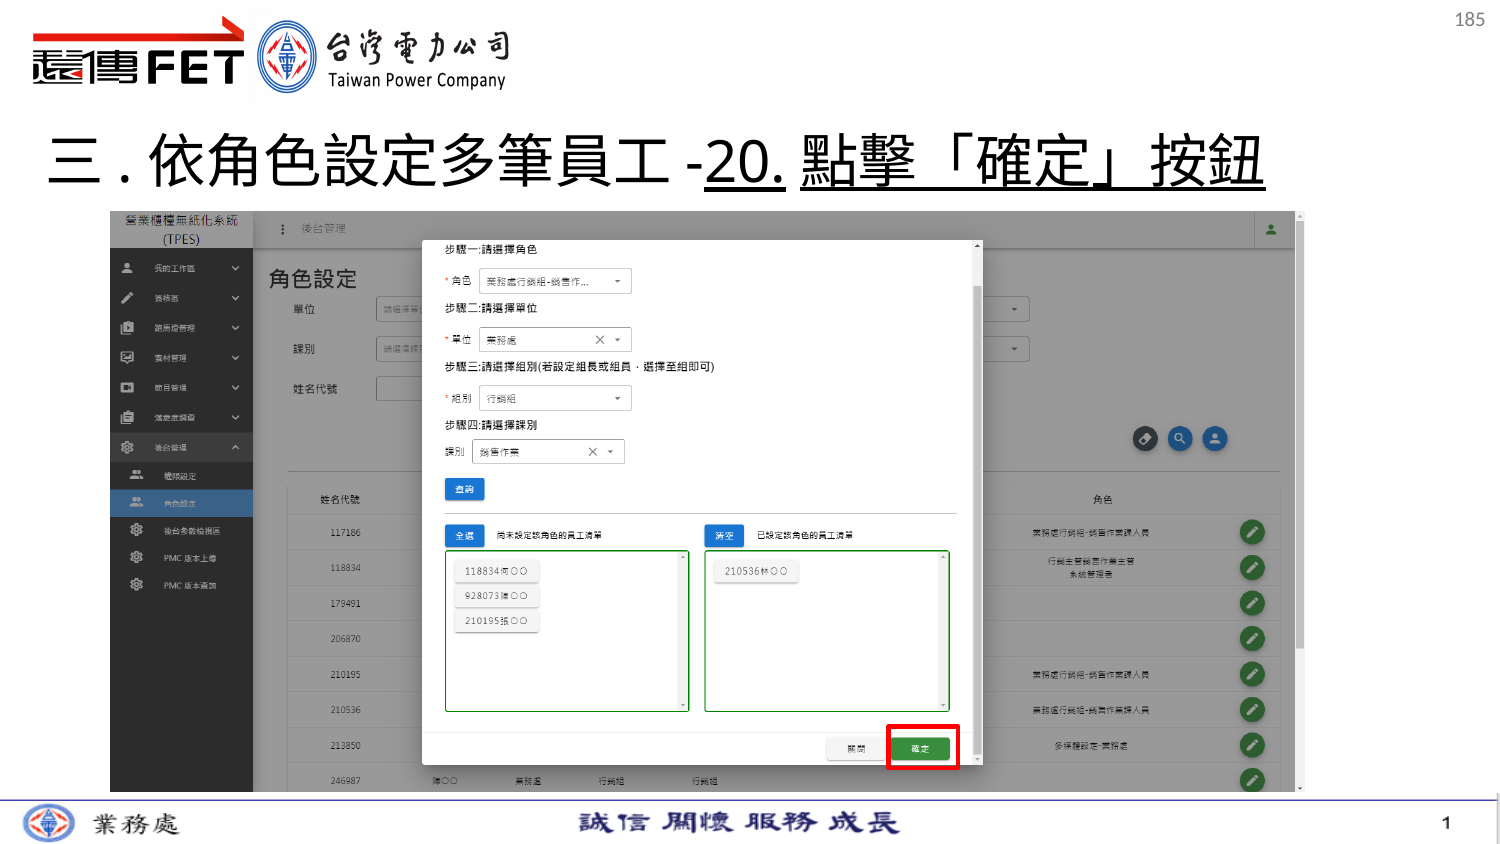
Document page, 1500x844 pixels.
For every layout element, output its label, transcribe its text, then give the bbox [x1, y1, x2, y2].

picture [0, 793, 1500, 844]
text_box 三.依角色設定多筆員工-20.點擊「確定」按鈕 [30, 117, 1500, 217]
picture [0, 0, 519, 117]
picture [110, 210, 1305, 792]
